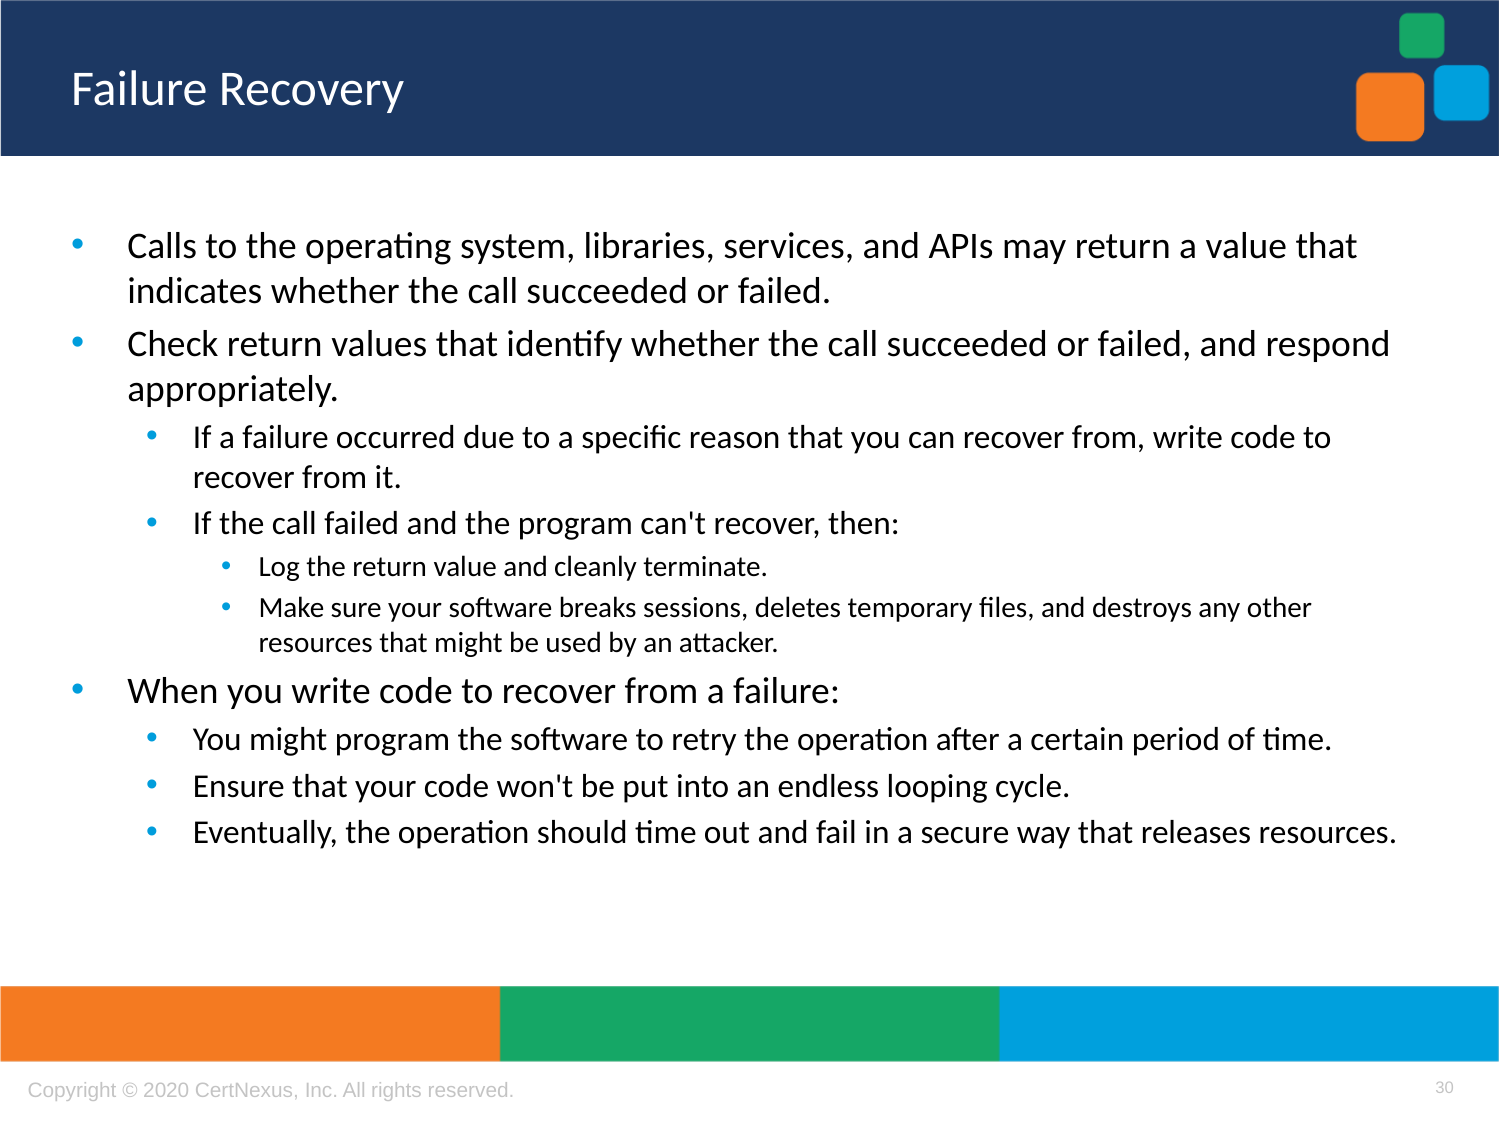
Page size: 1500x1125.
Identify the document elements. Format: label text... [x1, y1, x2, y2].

slide_number 30 [1118, 1057, 1469, 1118]
picture [0, 985, 1500, 1063]
title Failure Recovery [56, 16, 1350, 155]
picture [0, 0, 1500, 156]
list Calls to the operating system, libraries, services, and APIs may return a value that indicates whether the call succeeded or failed. Check return values that identify whether the call succeeded or failed, and respond appropriately. If a failure occurred due to a specific reason that you can recover from, write code to recover from it. If the call failed and the program can't recover, then: Log the return value and cleanly terminate. Make sure your software breaks sessions, deletes temporary files, and destroys any other resources that might be used by an attacker. When you write code to recover from a failure: You might program the software to retry the operation after a certain period of time. Ensure that your code won't be put into an endless looping cycle. Eventually, the operation should time out and fail in a secure way that releases resources. [56, 213, 1444, 949]
